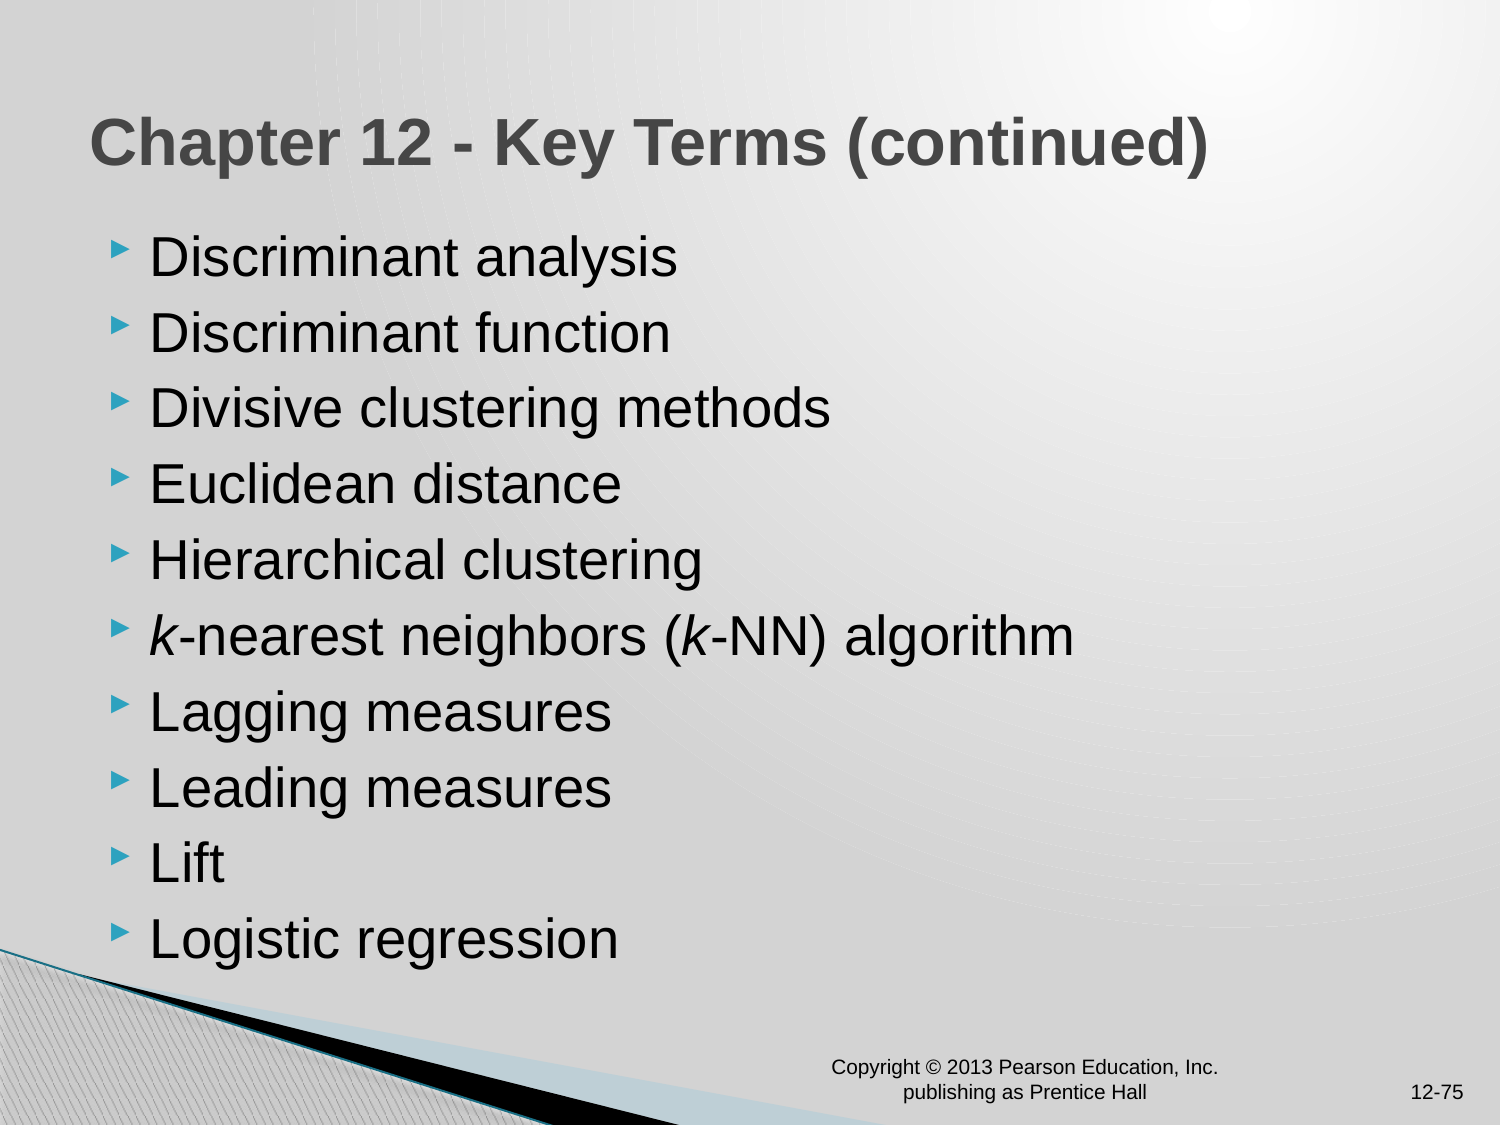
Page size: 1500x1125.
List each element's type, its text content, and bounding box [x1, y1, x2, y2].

footer Copyright © 2013 Pearson Education, Inc. publishing as Prentice Hall [812, 1051, 1238, 1112]
list Discriminant analysis Discriminant function Divisive clustering methods Euclidean distance Hierarchical clustering k-nearest neighbors (k-NN) algorithm Lagging measures Leading measures Lift Logistic regression [74, 212, 1426, 986]
slide_number 12-75 [1362, 1051, 1479, 1112]
title Chapter 12 - Key Terms (continued) [75, 45, 1425, 233]
